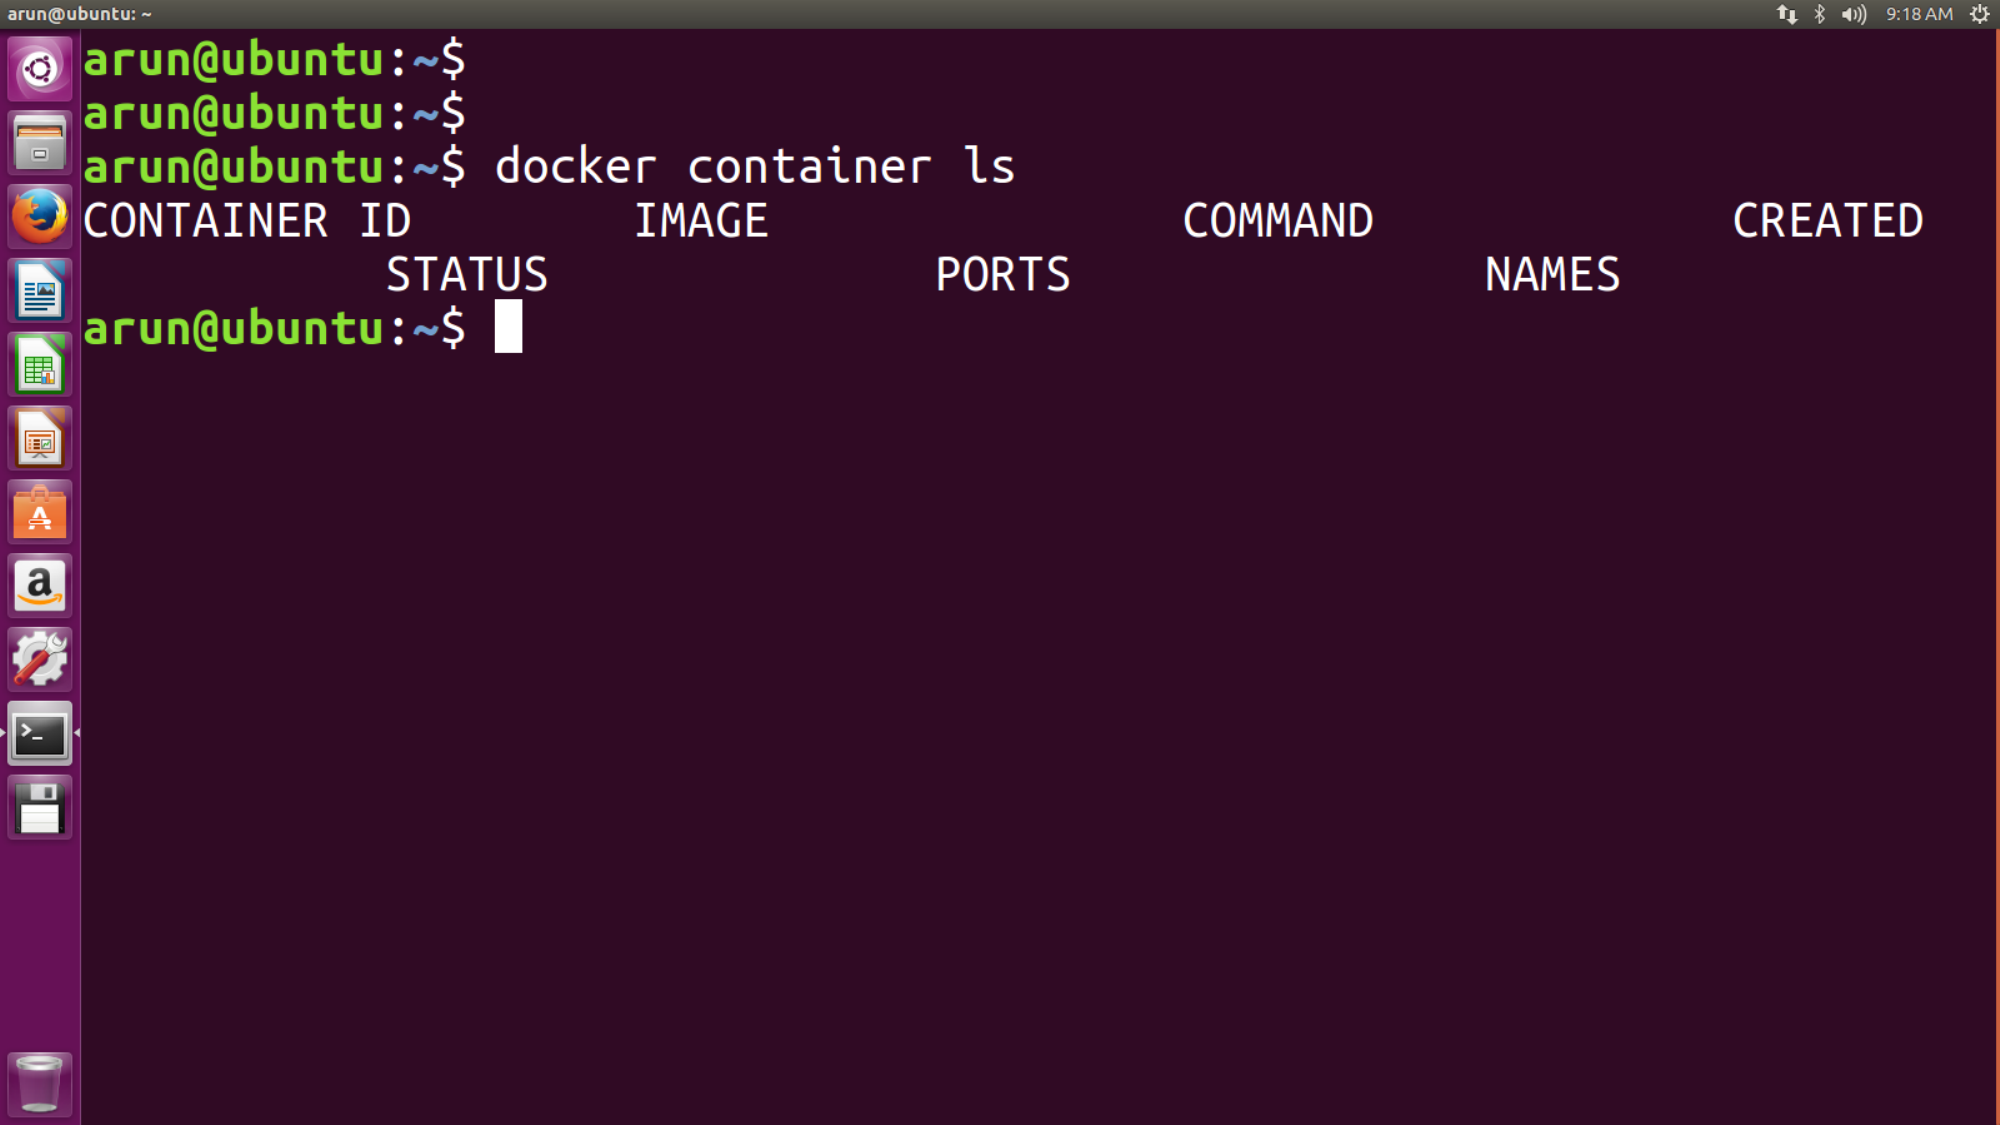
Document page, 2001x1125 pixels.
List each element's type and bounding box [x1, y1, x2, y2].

list [0, 0, 2000, 1125]
